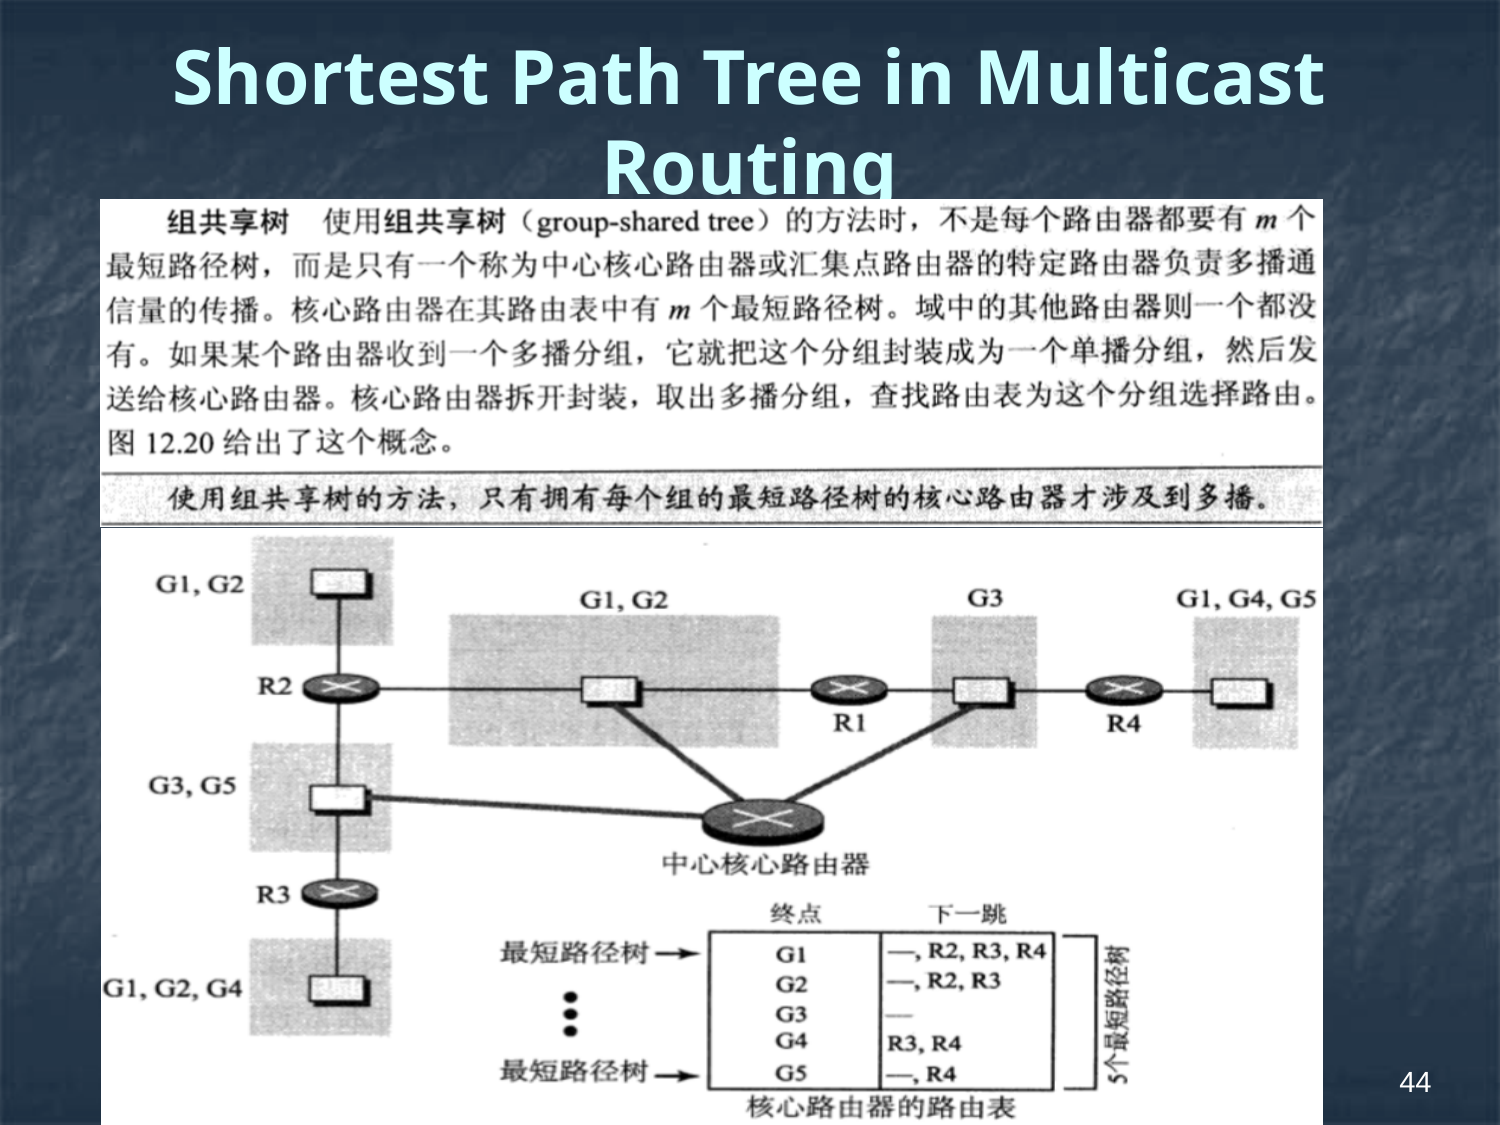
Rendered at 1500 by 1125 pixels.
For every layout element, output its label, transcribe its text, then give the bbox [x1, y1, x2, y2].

title Shortest Path Tree in Multicast Routing [53, 19, 1447, 220]
slide_number 44 [1323, 1034, 1447, 1106]
picture [100, 199, 1323, 527]
picture [101, 528, 1323, 1125]
